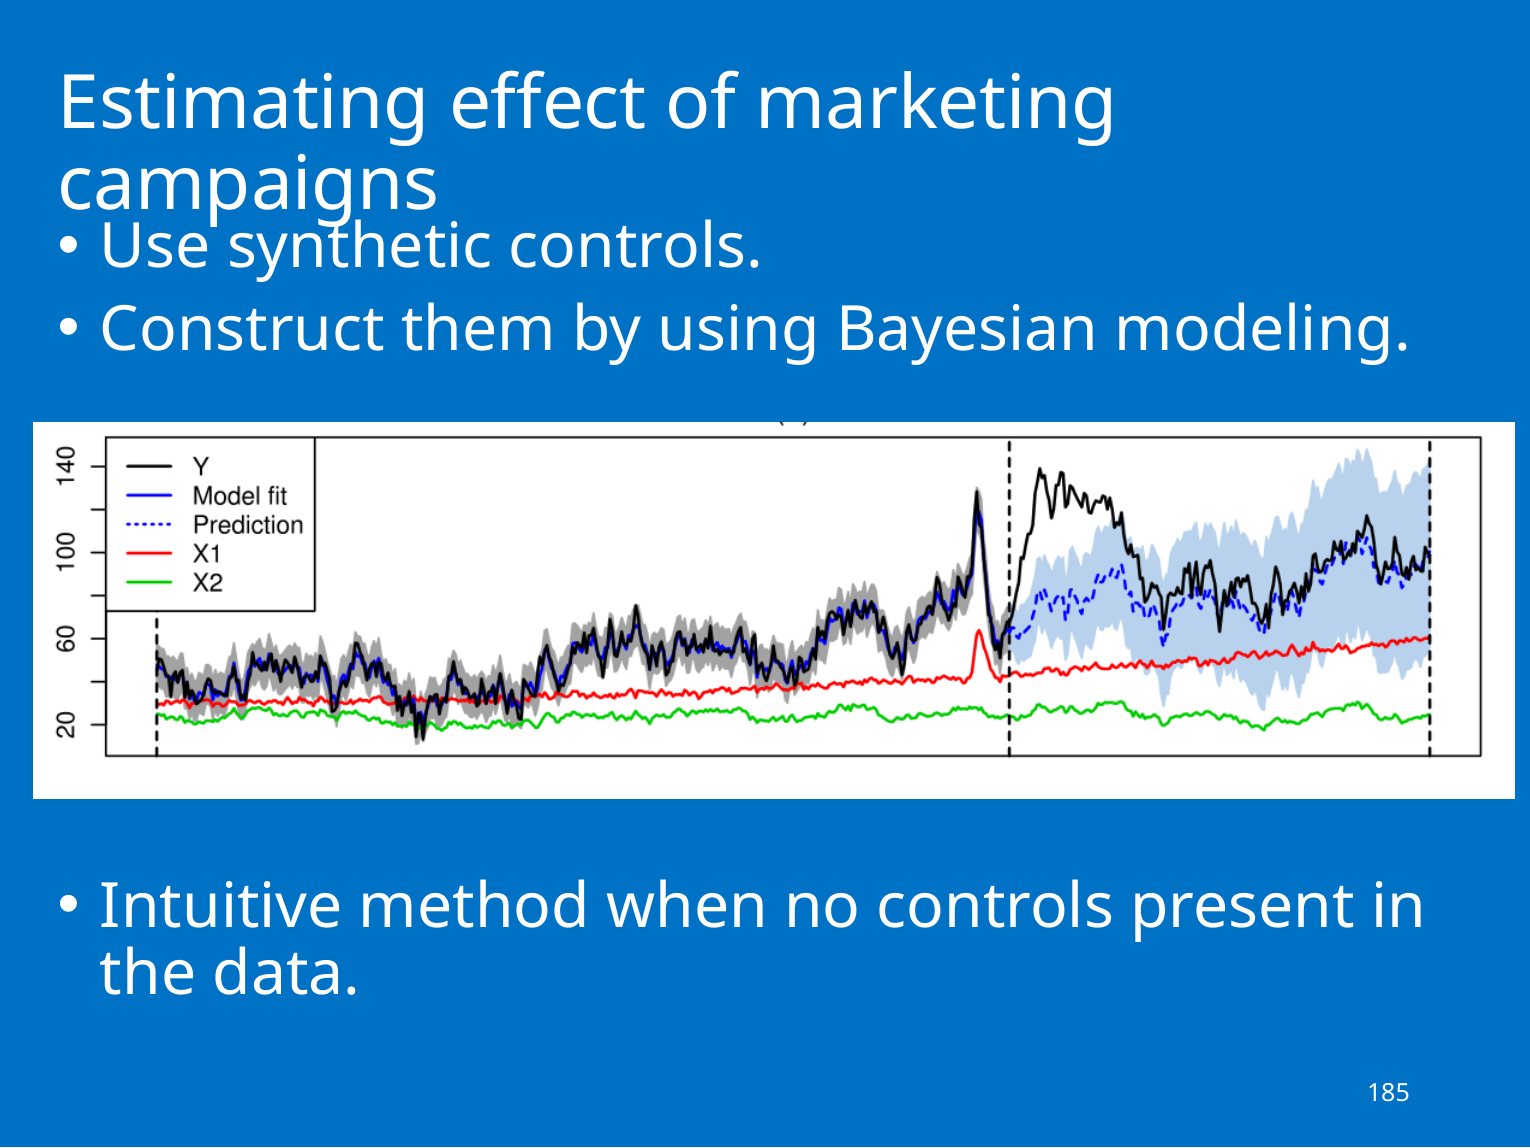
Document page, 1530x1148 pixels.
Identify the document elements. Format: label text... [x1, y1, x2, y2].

list Use synthetic controls. Construct them by using Bayesian modeling. Intuitive method when no controls present in the data. [33, 199, 1497, 422]
list Use synthetic controls. Construct them by using Bayesian modeling. Intuitive method when no controls present in the data. [33, 806, 1497, 964]
picture [33, 422, 1516, 799]
title Estimating effect of marketing campaigns [33, 48, 1497, 199]
slide_number 185 [1080, 1063, 1425, 1125]
